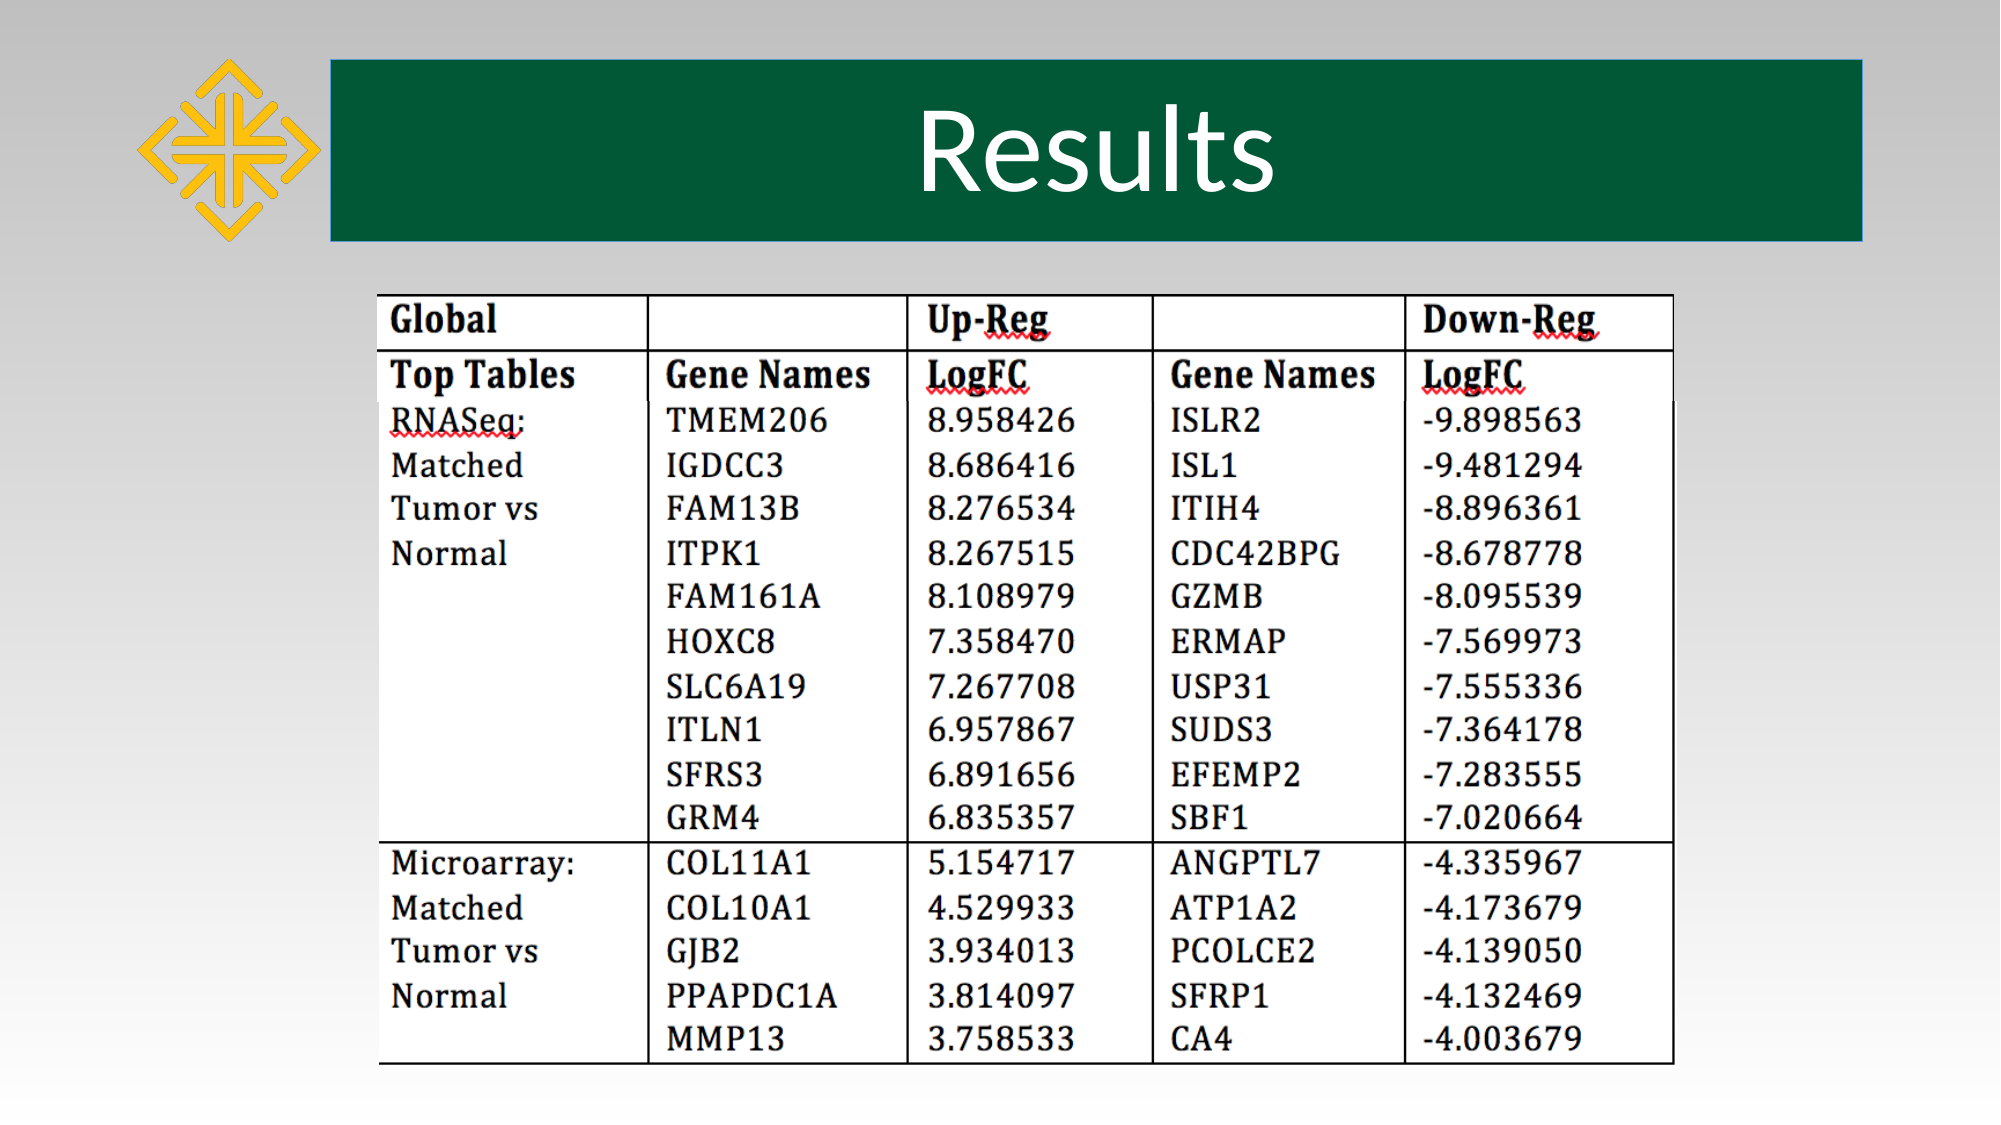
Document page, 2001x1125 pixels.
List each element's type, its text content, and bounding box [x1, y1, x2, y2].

picture [137, 59, 321, 242]
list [377, 294, 1674, 402]
title Results [330, 59, 1863, 242]
picture [379, 401, 1677, 1072]
